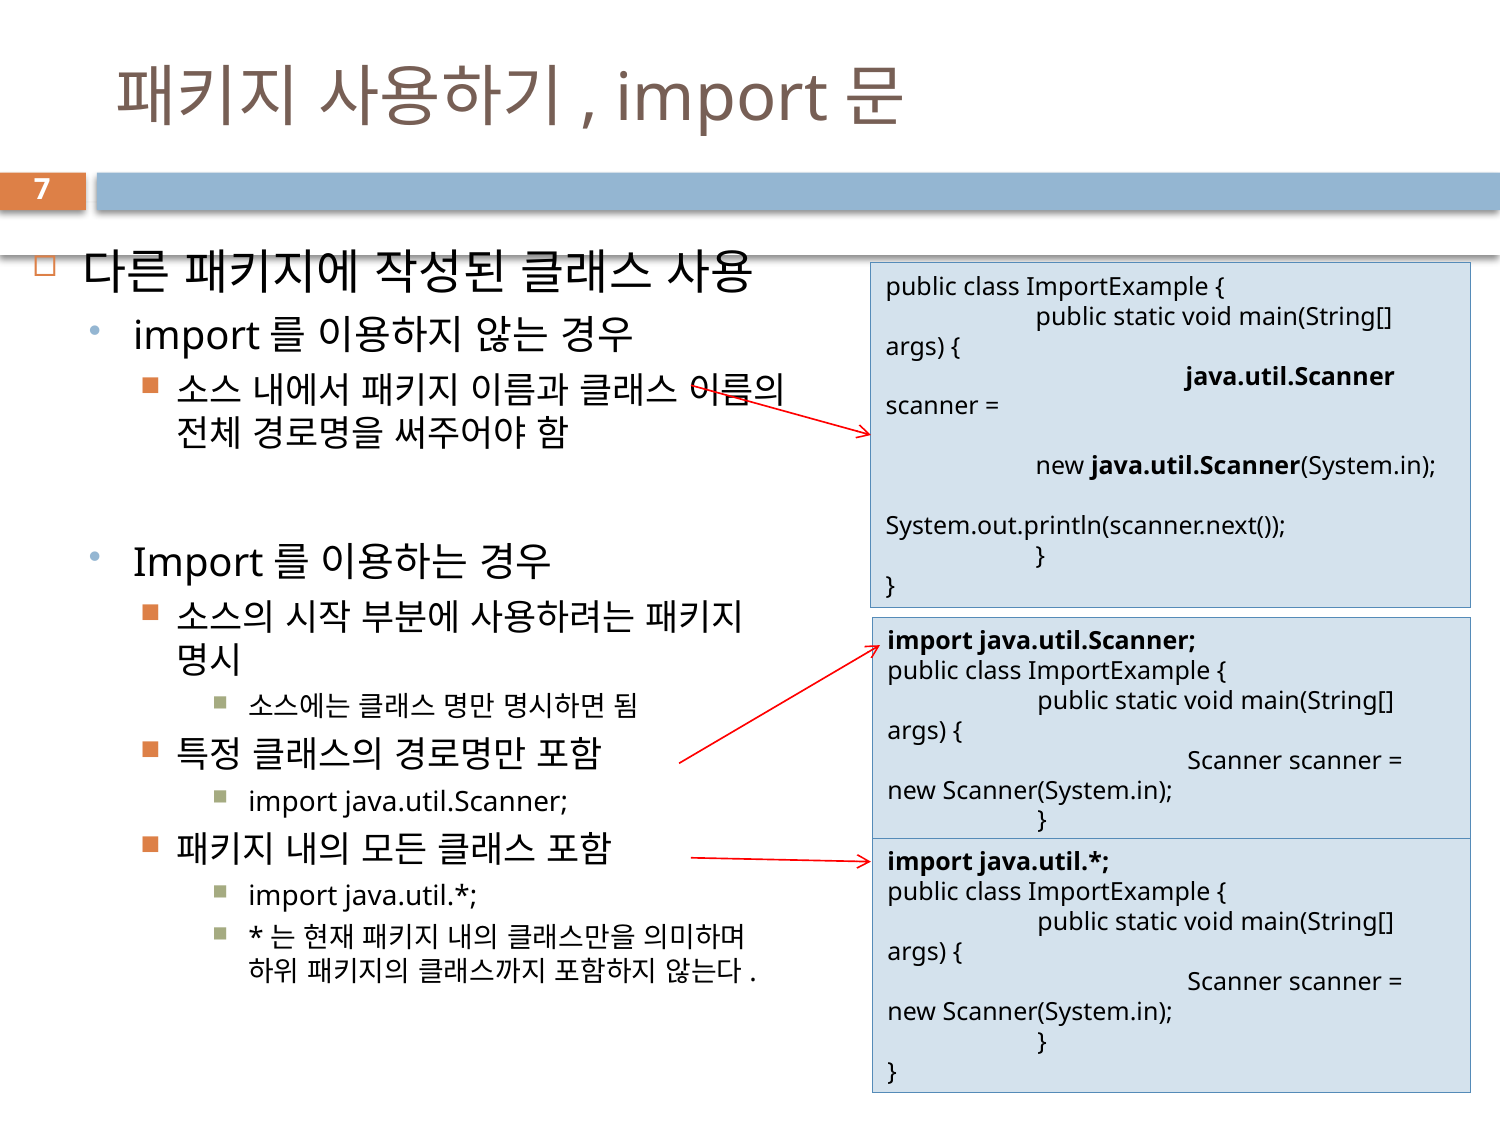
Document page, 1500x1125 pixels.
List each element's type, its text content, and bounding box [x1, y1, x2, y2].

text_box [690, 857, 872, 862]
text_box public class ImportExample { public static void main(String[] args) { java.util.Scanner scanner = new java.util.Scanner(System.in); System.out.println(scanner.next()); } } [870, 262, 1471, 608]
list 다른 패키지에 작성된 클래스 사용 import를 이용하지 않는 경우 소스 내에서 패키지 이름과 클래스 이름의 전체 경로명을 써주어야 함 Import를 이용하는 경우 소스의 시작 부분에 사용하려는 패키지 명시 소스에는 클래스 명만 명시하면 됨 특정 클래스의 경로명만 포함 import java.util.Scanner; 패키지 내의 모든 클래스 포함 import java.util.*; *는 현재 패키지 내의 클래스만을 의미하며 하위 패키지의 클래스까지 포함하지 않는다. [17, 233, 819, 1002]
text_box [690, 376, 872, 386]
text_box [678, 644, 881, 764]
slide_number 7 [0, 170, 87, 211]
text_box import java.util.*; public class ImportExample { public static void main(String[] args) { Scanner scanner = new Scanner(System.in); } } [872, 838, 1471, 1093]
title 패키지 사용하기, import문 [100, 37, 1438, 149]
text_box import java.util.Scanner; public class ImportExample { public static void main(String[] args) { Scanner scanner = new Scanner(System.in); } } [872, 617, 1471, 838]
